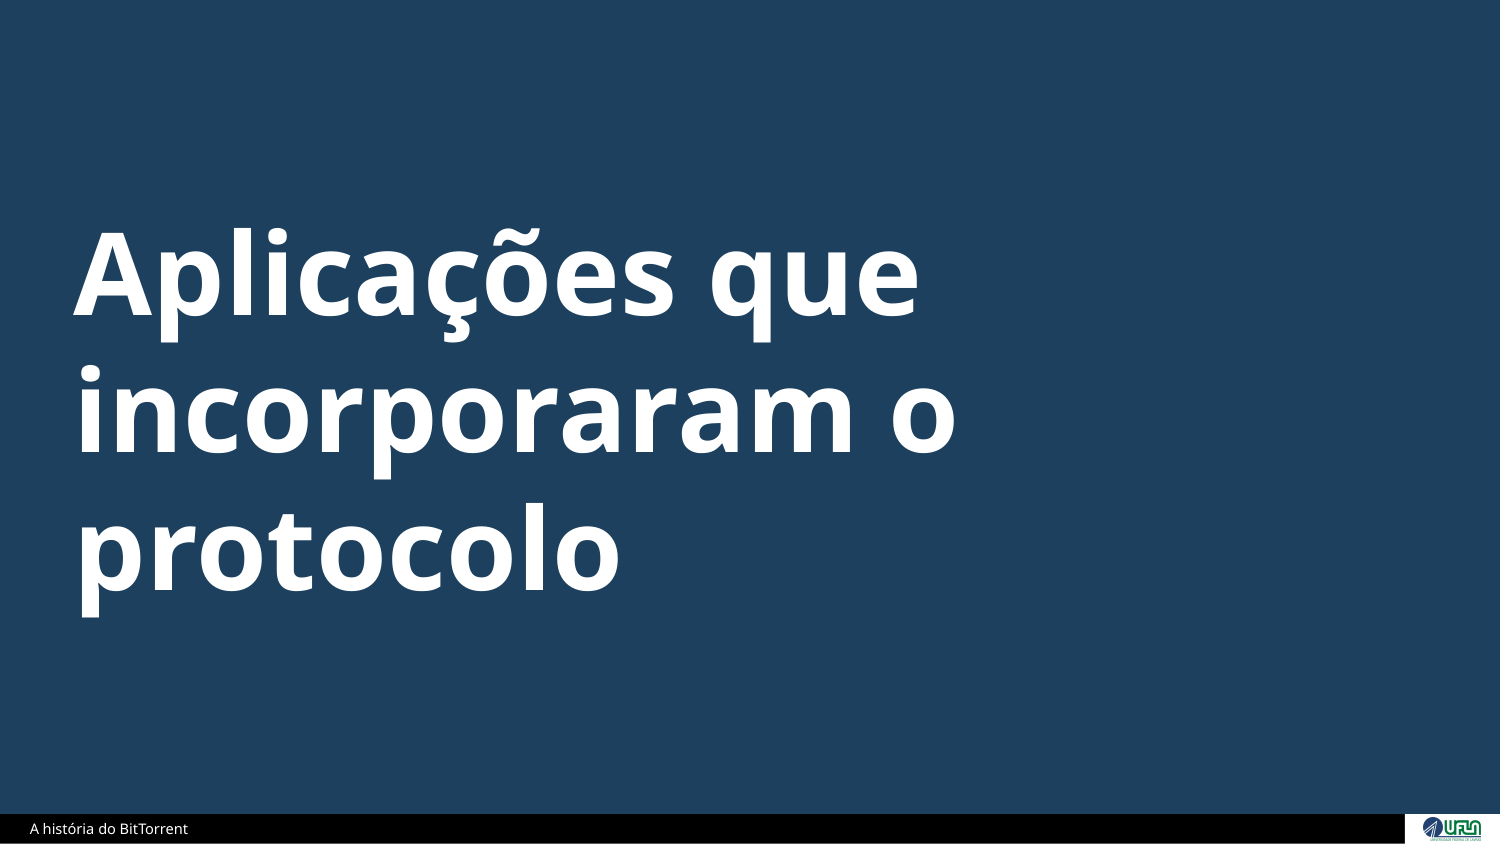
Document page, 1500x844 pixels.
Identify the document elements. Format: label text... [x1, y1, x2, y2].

text_box Aplicações que incorporaram o protocolo [0, 0, 1500, 813]
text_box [0, 813, 1500, 844]
